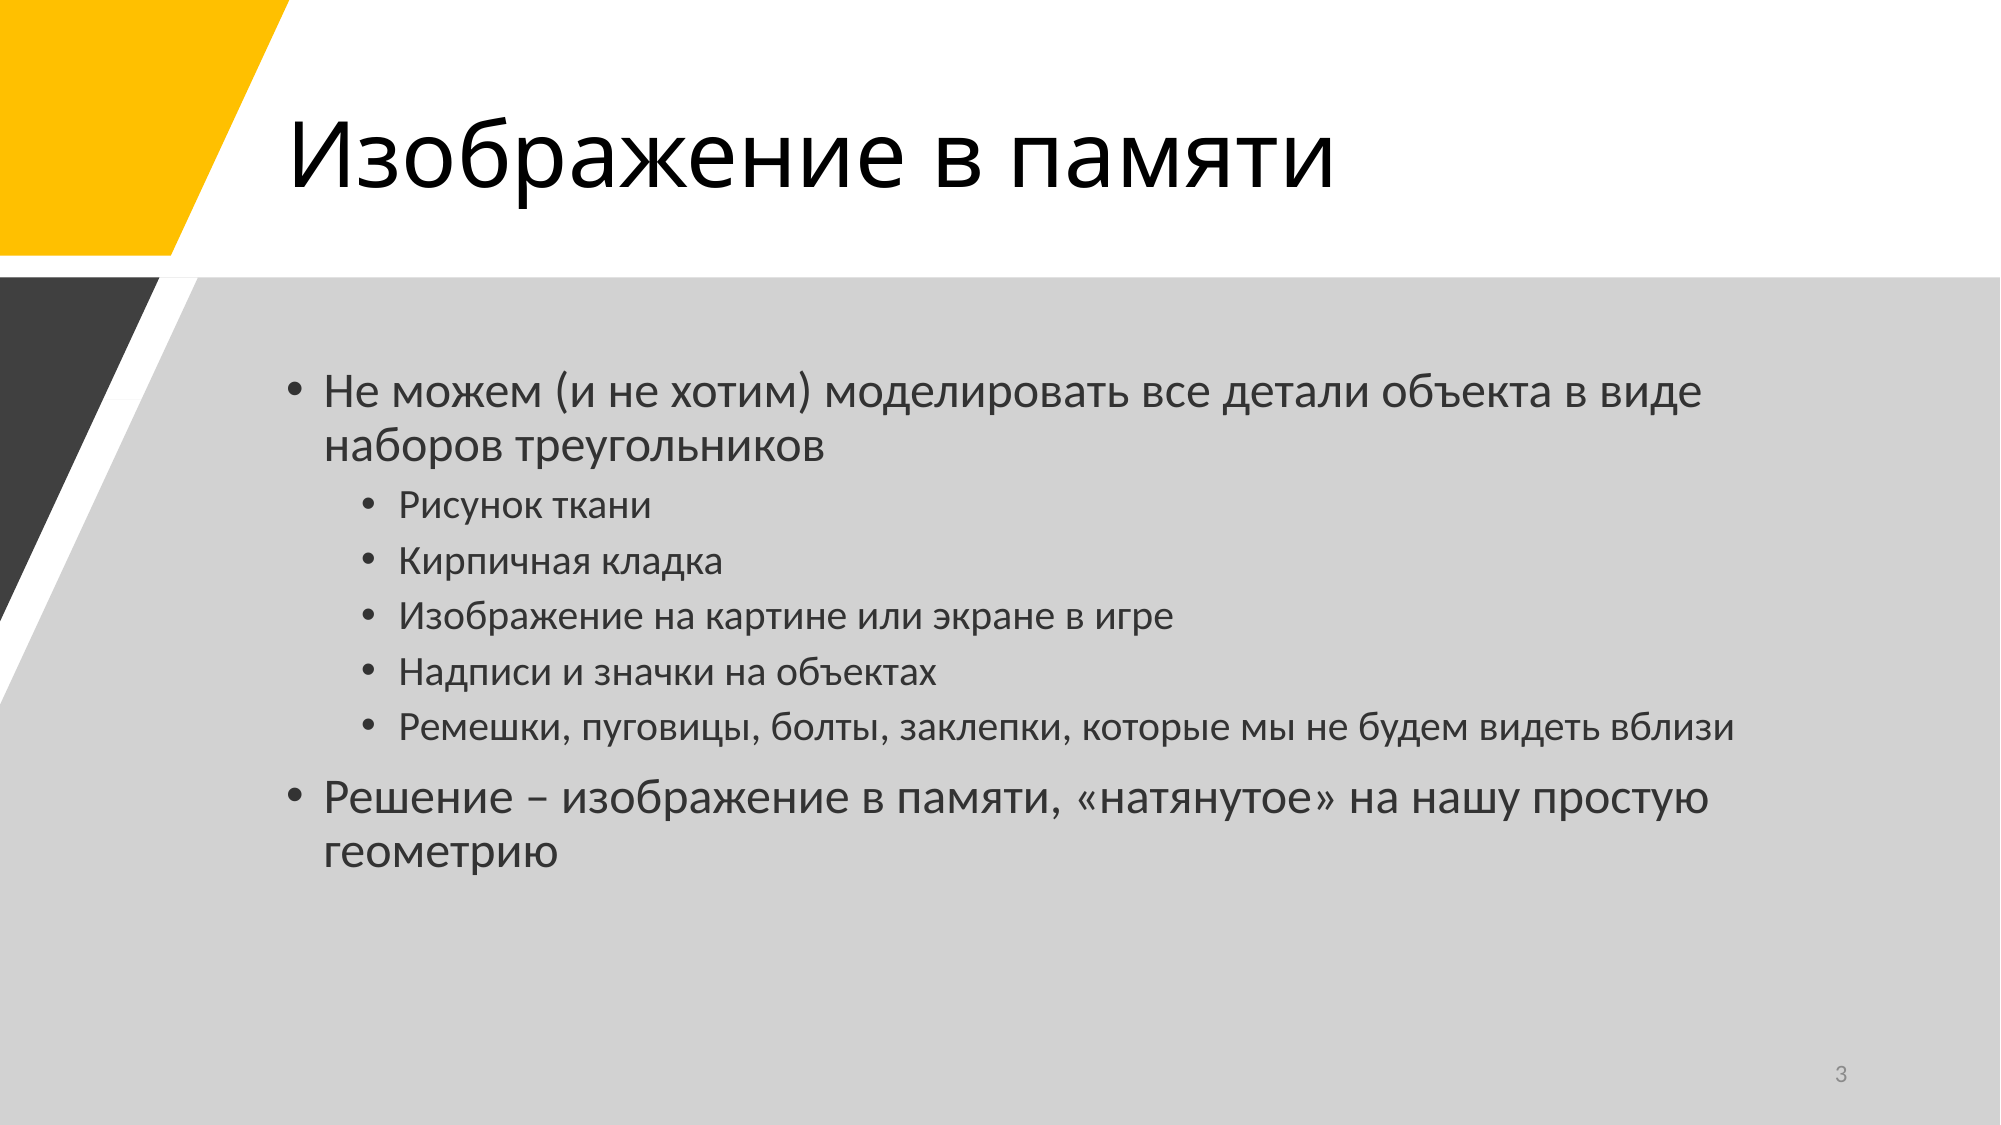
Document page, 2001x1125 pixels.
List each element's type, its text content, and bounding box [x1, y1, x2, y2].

text_box [0, 276, 162, 622]
list Не можем (и не хотим) моделировать все детали объекта в виде наборов треугольников Рисунок ткани Кирпичная кладка Изображение на картине или экране в игре Надписи и значки на объектах Ремешки, пуговицы, болты, заклепки, которые мы не будем видеть вблизи Решение – изображение в памяти, «натянутое» на нашу простую геометрию [271, 356, 1808, 1020]
text_box [0, 0, 291, 257]
text_box [0, 276, 2000, 1125]
slide_number 3 [1412, 1042, 1863, 1103]
title Изображение в памяти [271, 60, 1808, 255]
